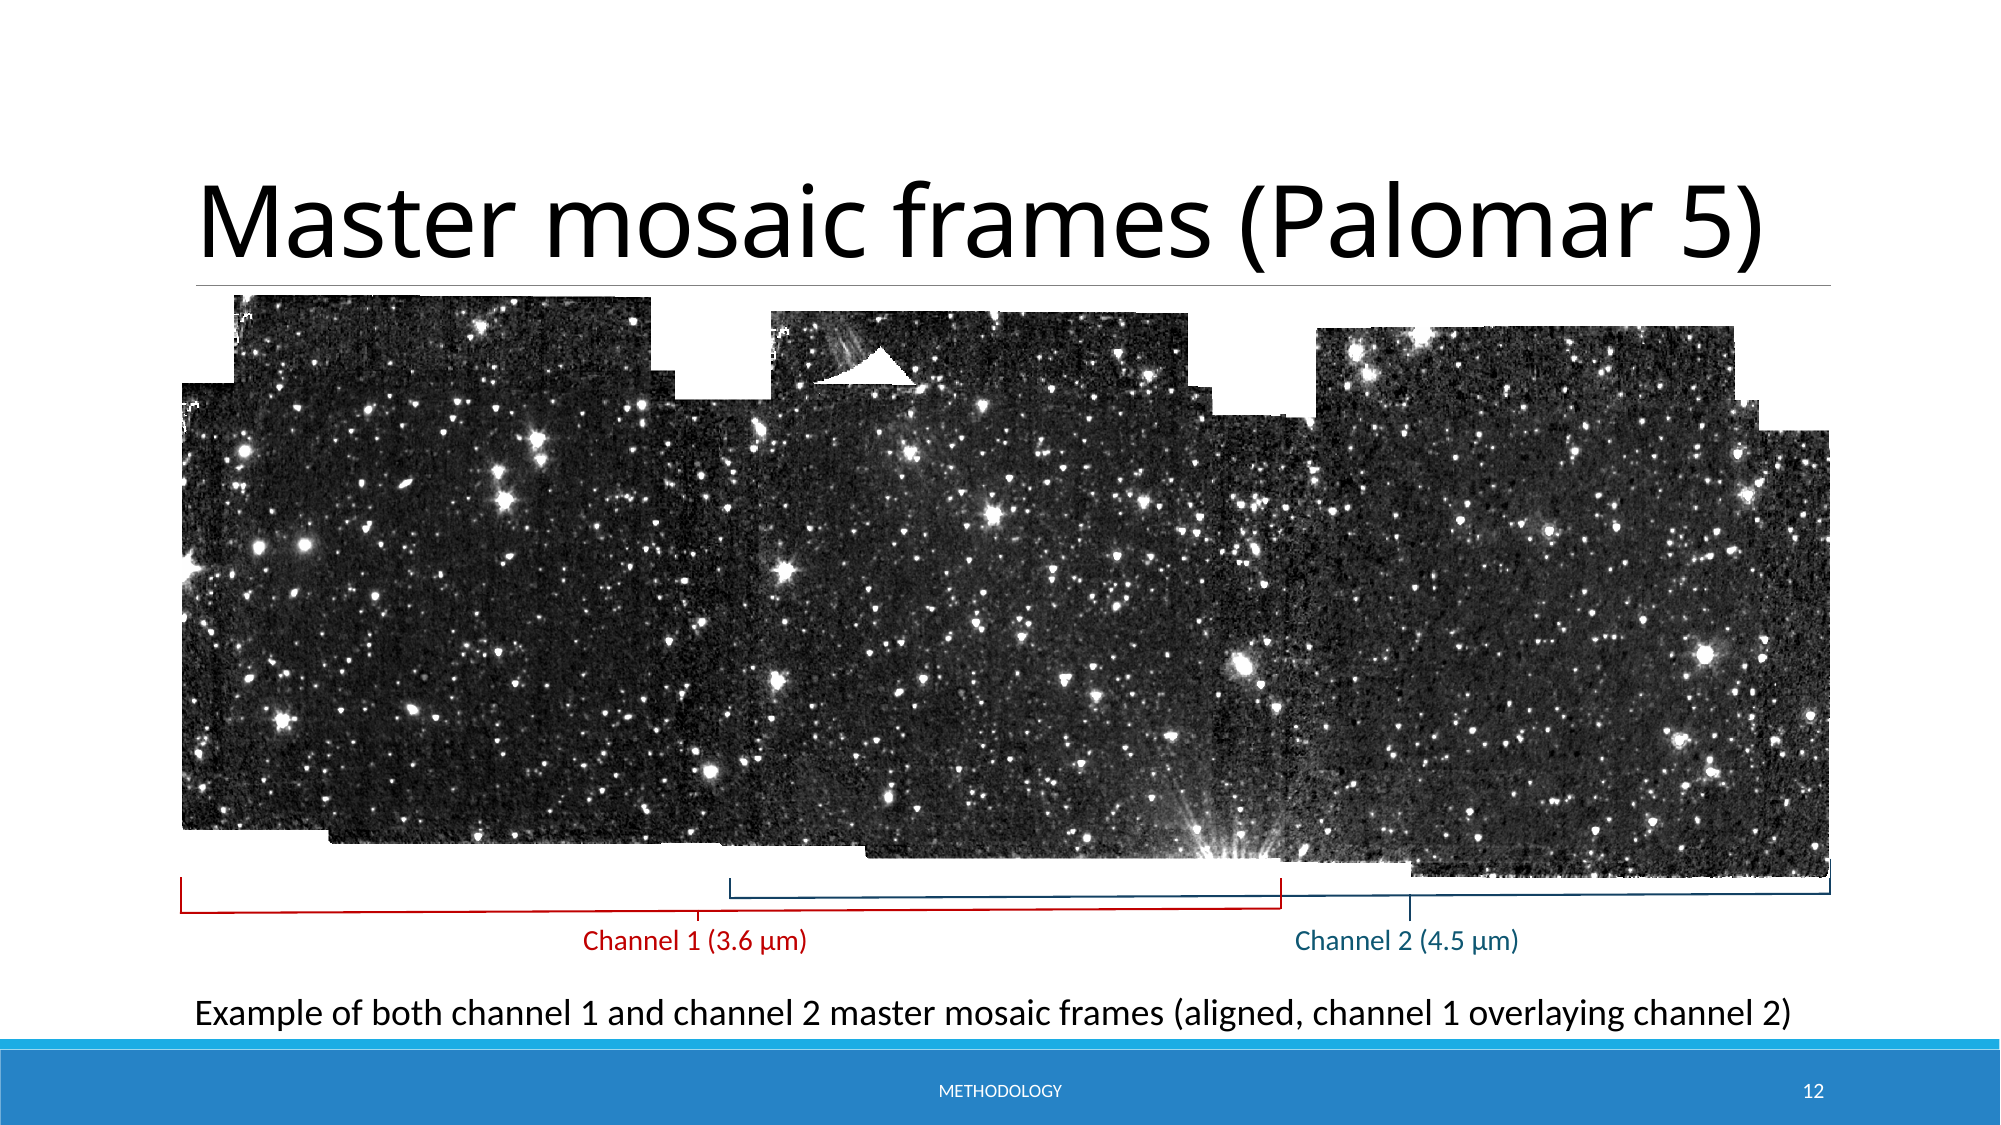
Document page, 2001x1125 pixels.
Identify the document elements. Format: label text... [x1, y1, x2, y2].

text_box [191, 908, 701, 914]
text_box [702, 908, 1279, 914]
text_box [1416, 893, 1827, 899]
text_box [1291, 893, 1409, 899]
text_box Example of both channel 1 and channel 2 master mosaic frames (aligned, channel 1 overlaying channel 2) [179, 980, 1819, 1041]
text_box Channel 2 (4.5 μm) [1280, 914, 1540, 964]
slide_number 12 [1624, 1059, 1840, 1120]
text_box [739, 893, 1277, 899]
text_box Channel 1 (3.6 μm) [568, 922, 828, 965]
footer METHODOLOGY [604, 1059, 1396, 1120]
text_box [179, 294, 1831, 878]
title Master mosaic frames (Palomar 5) [180, 47, 1830, 285]
